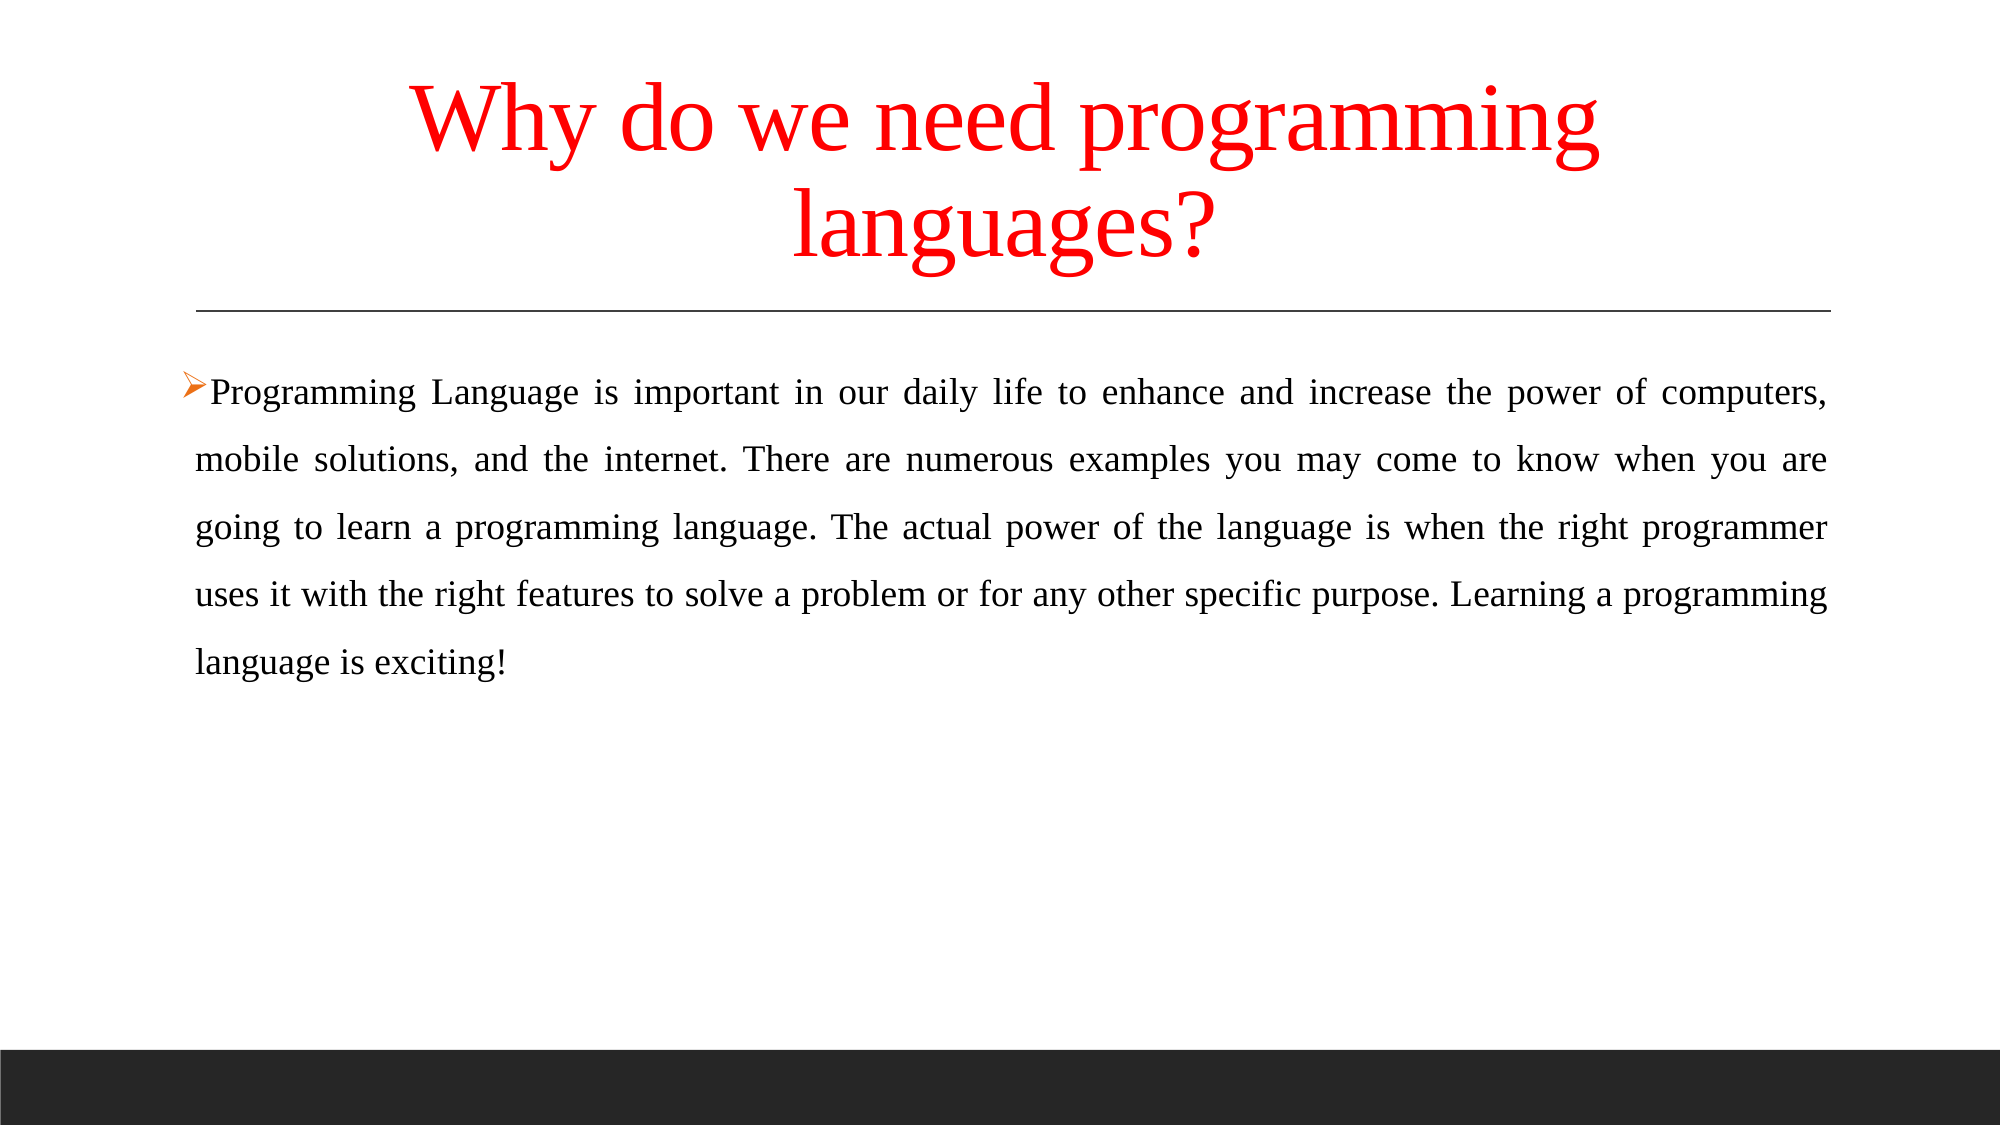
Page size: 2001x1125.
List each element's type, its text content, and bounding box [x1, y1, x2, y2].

title Why do we need programming languages? [180, 47, 1830, 285]
list Programming Language is important in our daily life to enhance and increase the power of computers, mobile solutions, and the internet. There are numerous examples you may come to know when you are going to learn a programming language. The actual power of the language is when the right programmer uses it with the right features to solve a problem or for any other specific purpose. Learning a programming language is exciting! [180, 336, 1830, 954]
